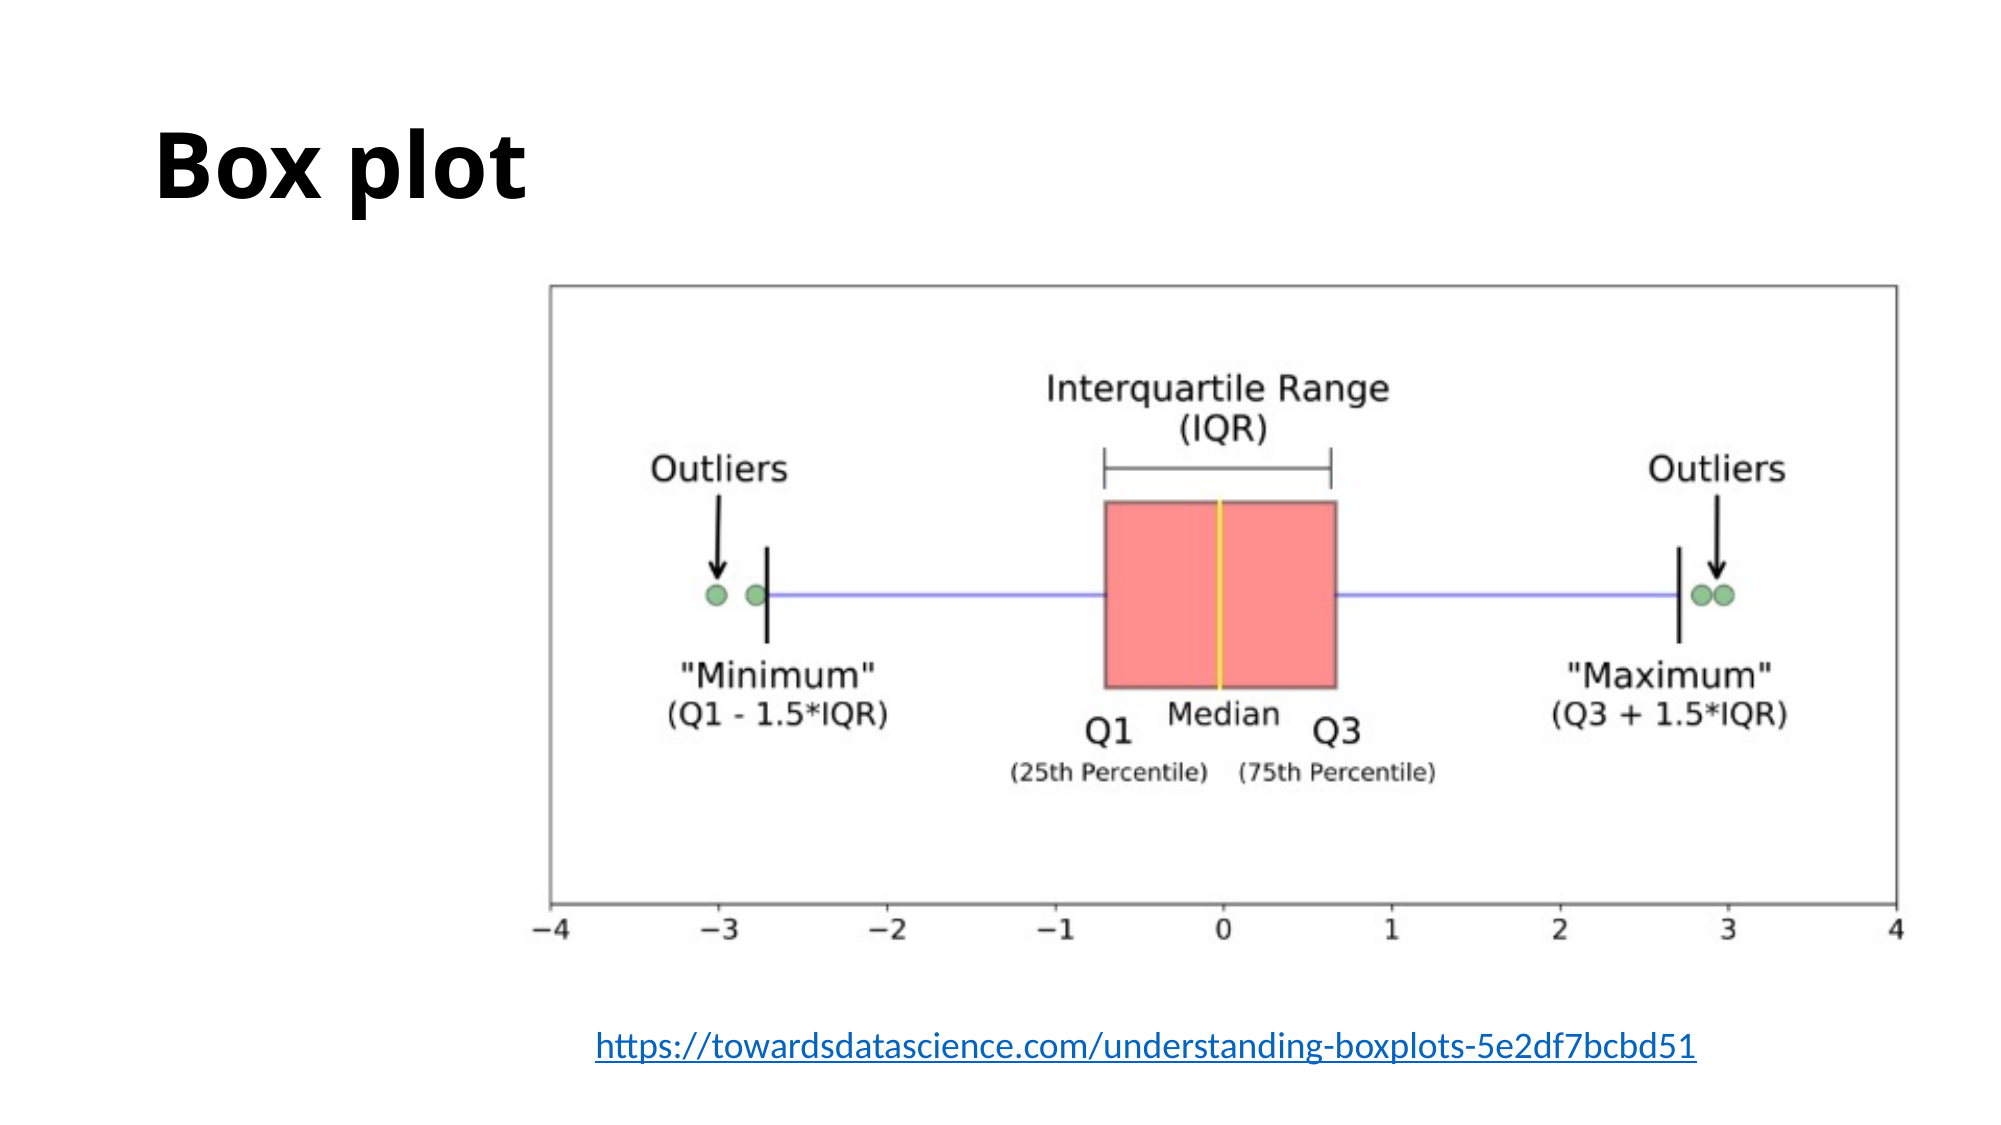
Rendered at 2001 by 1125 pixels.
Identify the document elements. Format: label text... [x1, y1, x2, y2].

picture [524, 277, 1921, 961]
text_box https://towardsdatascience.com/understanding-boxplots-5e2df7bcbd51 [580, 1013, 1921, 1073]
title Box plot [137, 59, 1863, 278]
